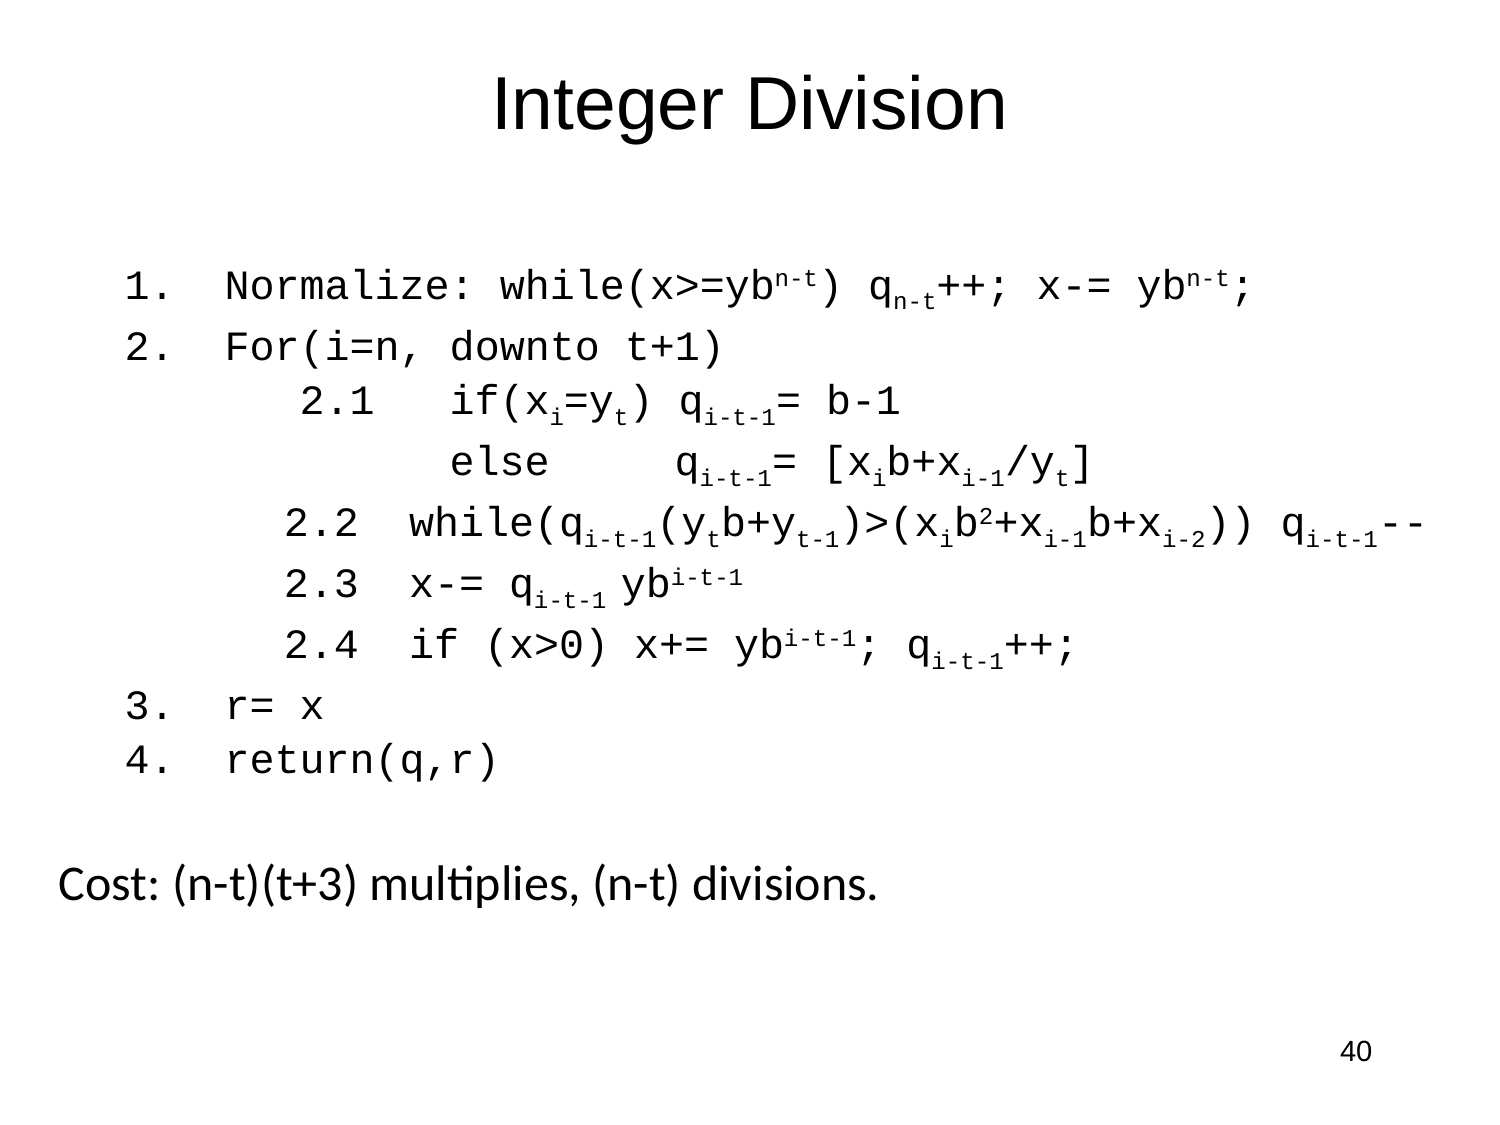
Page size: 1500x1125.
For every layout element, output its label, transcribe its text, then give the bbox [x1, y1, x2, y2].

list Normalize: while(x>=ybn-t) qn-t++; x-= ybn-t; For(i=n, downto t+1) 2.1 if(xi=yt) qi-t-1= b-1 else qi-t-1= [xib+xi-1/yt] 2.2 while(qi-t-1(ytb+yt-1)>(xib2+xi-1b+xi-2)) qi-t-1-- 2.3 x-= qi-t-1 ybi-t-1 2.4 if (x>0) x+= ybi-t-1; qi-t-1++; r= x return(q,r) Cost: (n-t)(t+3) multiplies, (n-t) divisions. [43, 249, 1457, 988]
slide_number 40 [1074, 1024, 1388, 1101]
title Integer Division [112, 37, 1388, 163]
